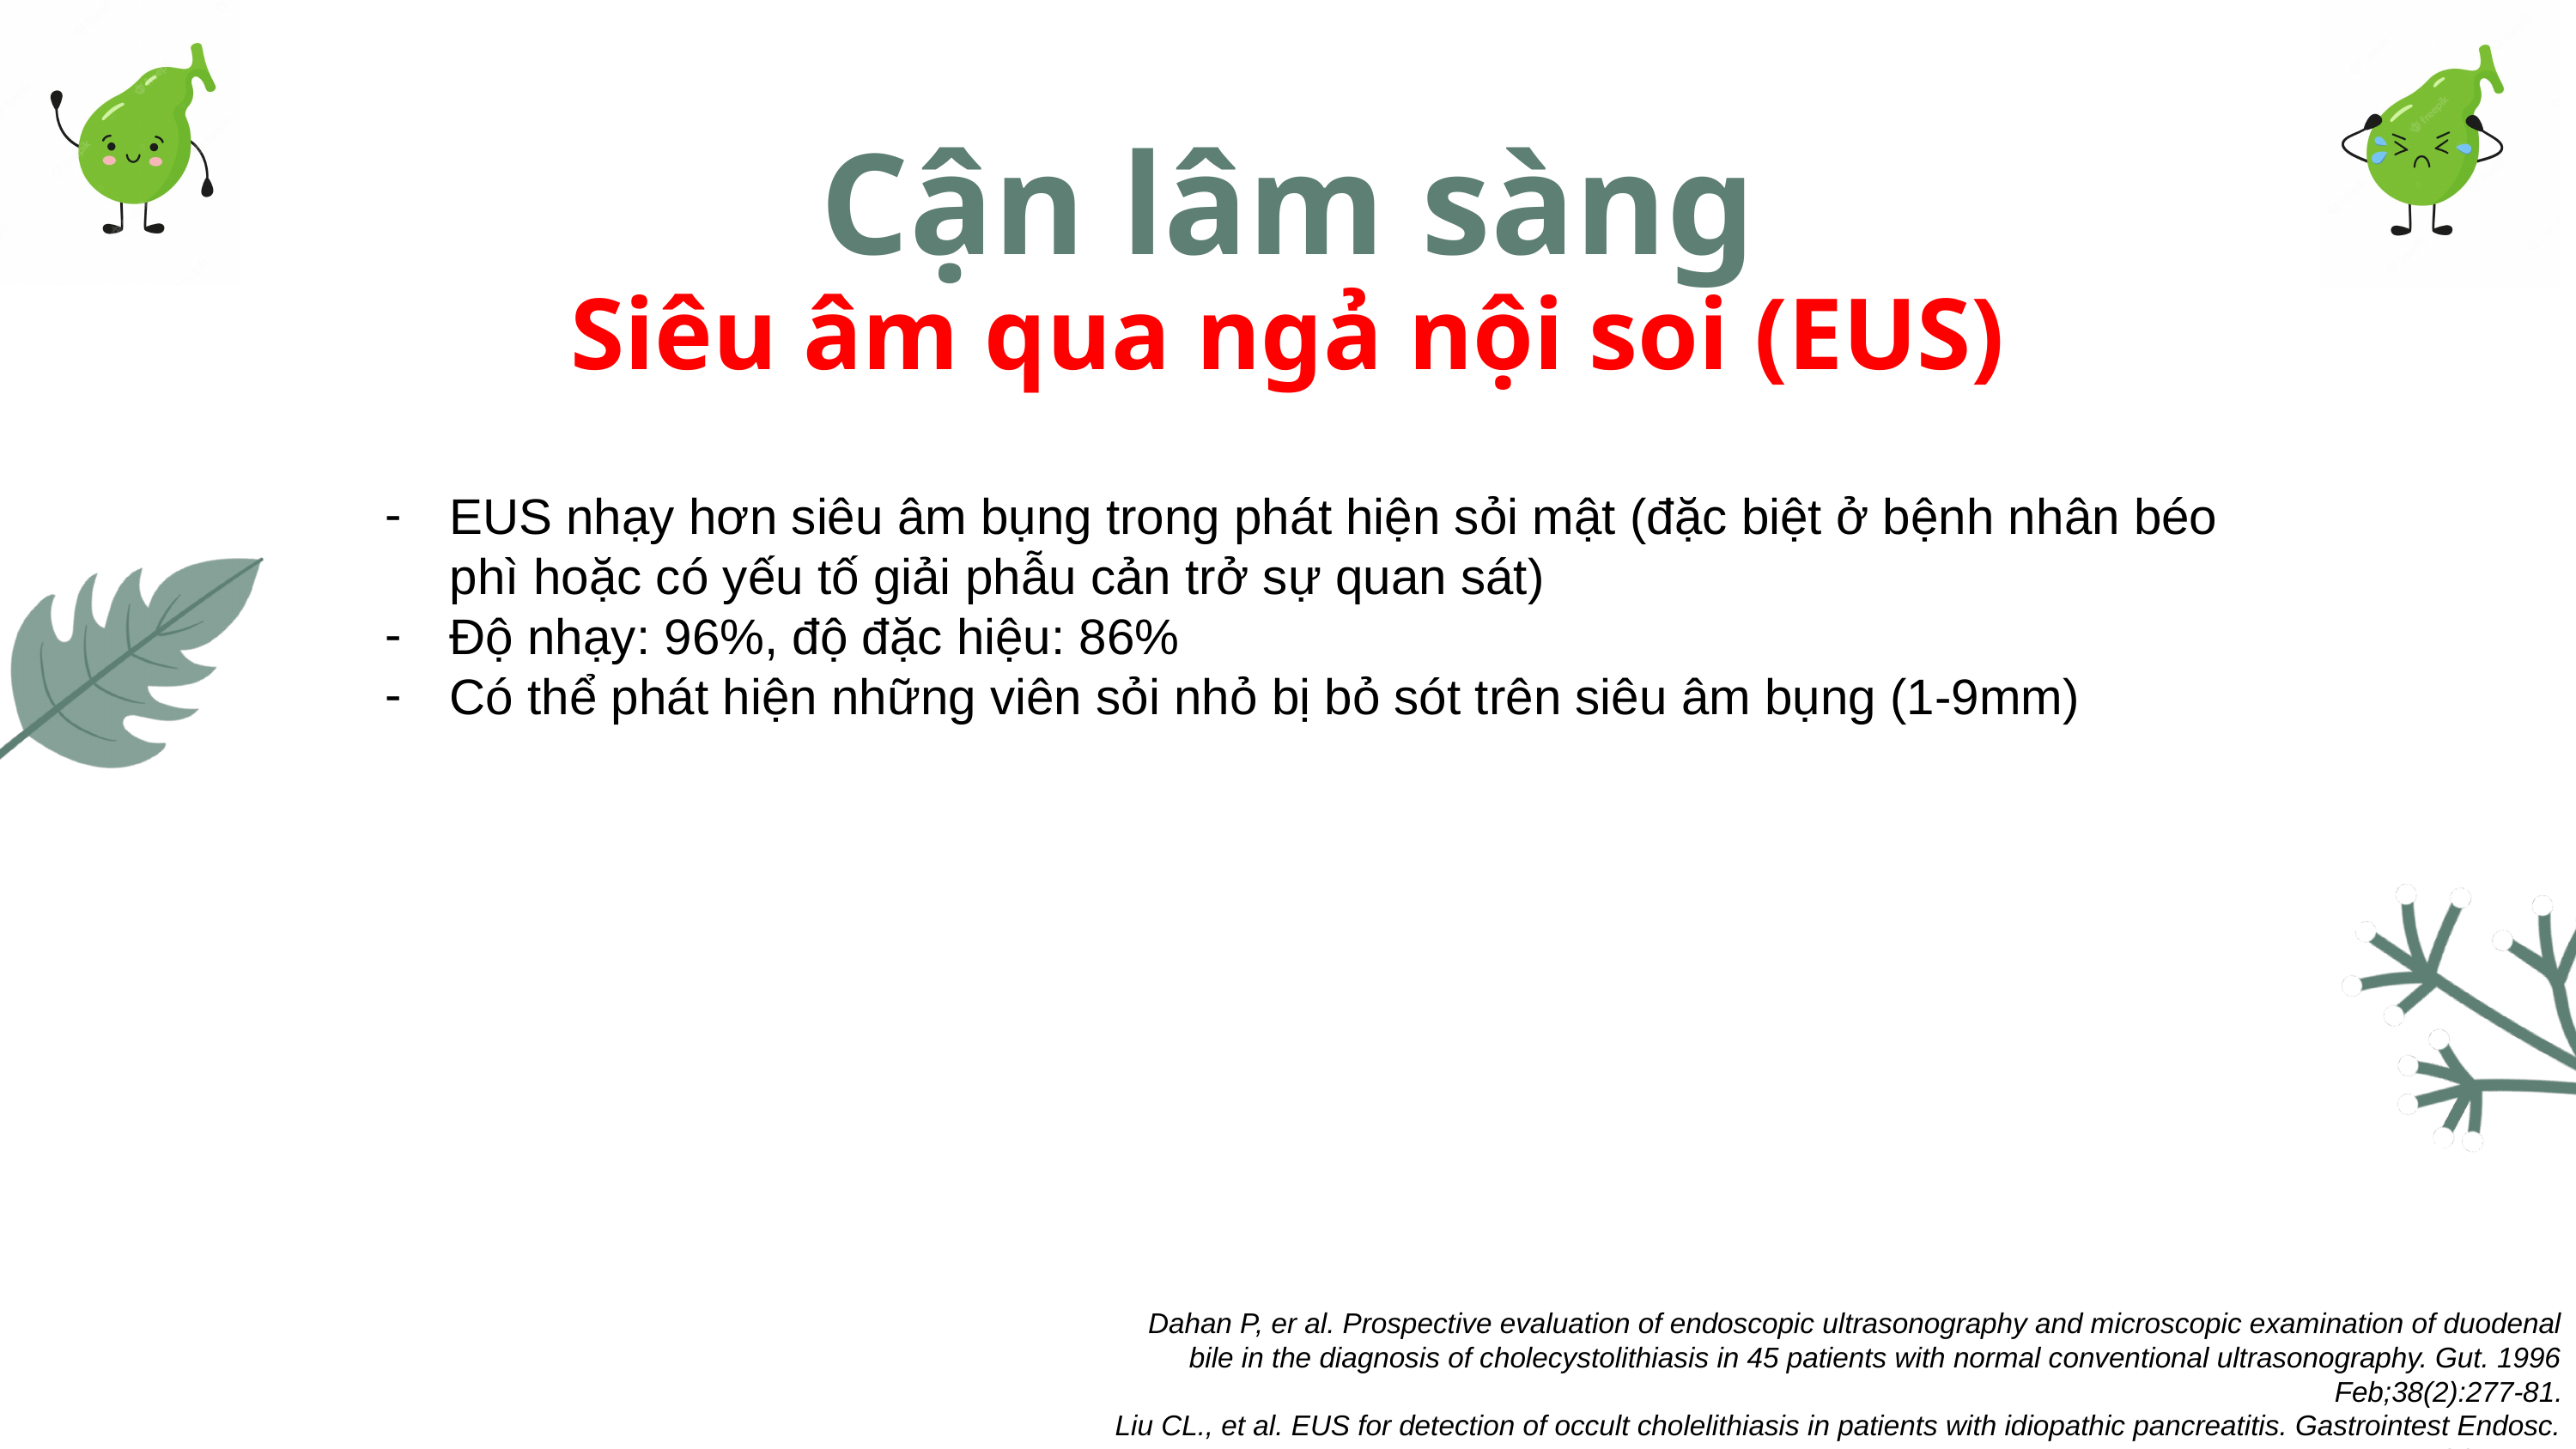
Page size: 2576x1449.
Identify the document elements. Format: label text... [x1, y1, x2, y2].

picture [2286, 804, 2576, 1318]
picture [0, 478, 319, 862]
text_box Cận lâm sàng [284, 101, 2292, 261]
text_box Siêu âm qua ngả nội soi (EUS) [284, 261, 2292, 390]
text_box EUS nhạy hơn siêu âm bụng trong phát hiện sỏi mật (đặc biệt ở bệnh nhân béo phì hoặc có yếu tố giải phẫu cản trở sự quan sát) Độ nhạy: 96%, độ đặc hiệu: 86% Có thể phát hiện những viên sỏi nhỏ bị bỏ sót trên siêu âm bụng (1-9mm) [372, 478, 2292, 731]
text_box Dahan P, er al. Prospective evaluation of endoscopic ultrasonography and microscopic examination of duodenal bile in the diagnosis of cholecystolithiasis in 45 patients with normal conventional ultrasonography. Gut. 1996 Feb;38(2):277-81. Liu CL., et al. EUS for detection of occult cholelithiasis in patients with idiopathic pancreatitis. Gastrointest Endosc. 2000 Jan;51(1):28-32. [1087, 1298, 2576, 1449]
picture [0, 0, 240, 288]
picture [2320, 0, 2561, 288]
